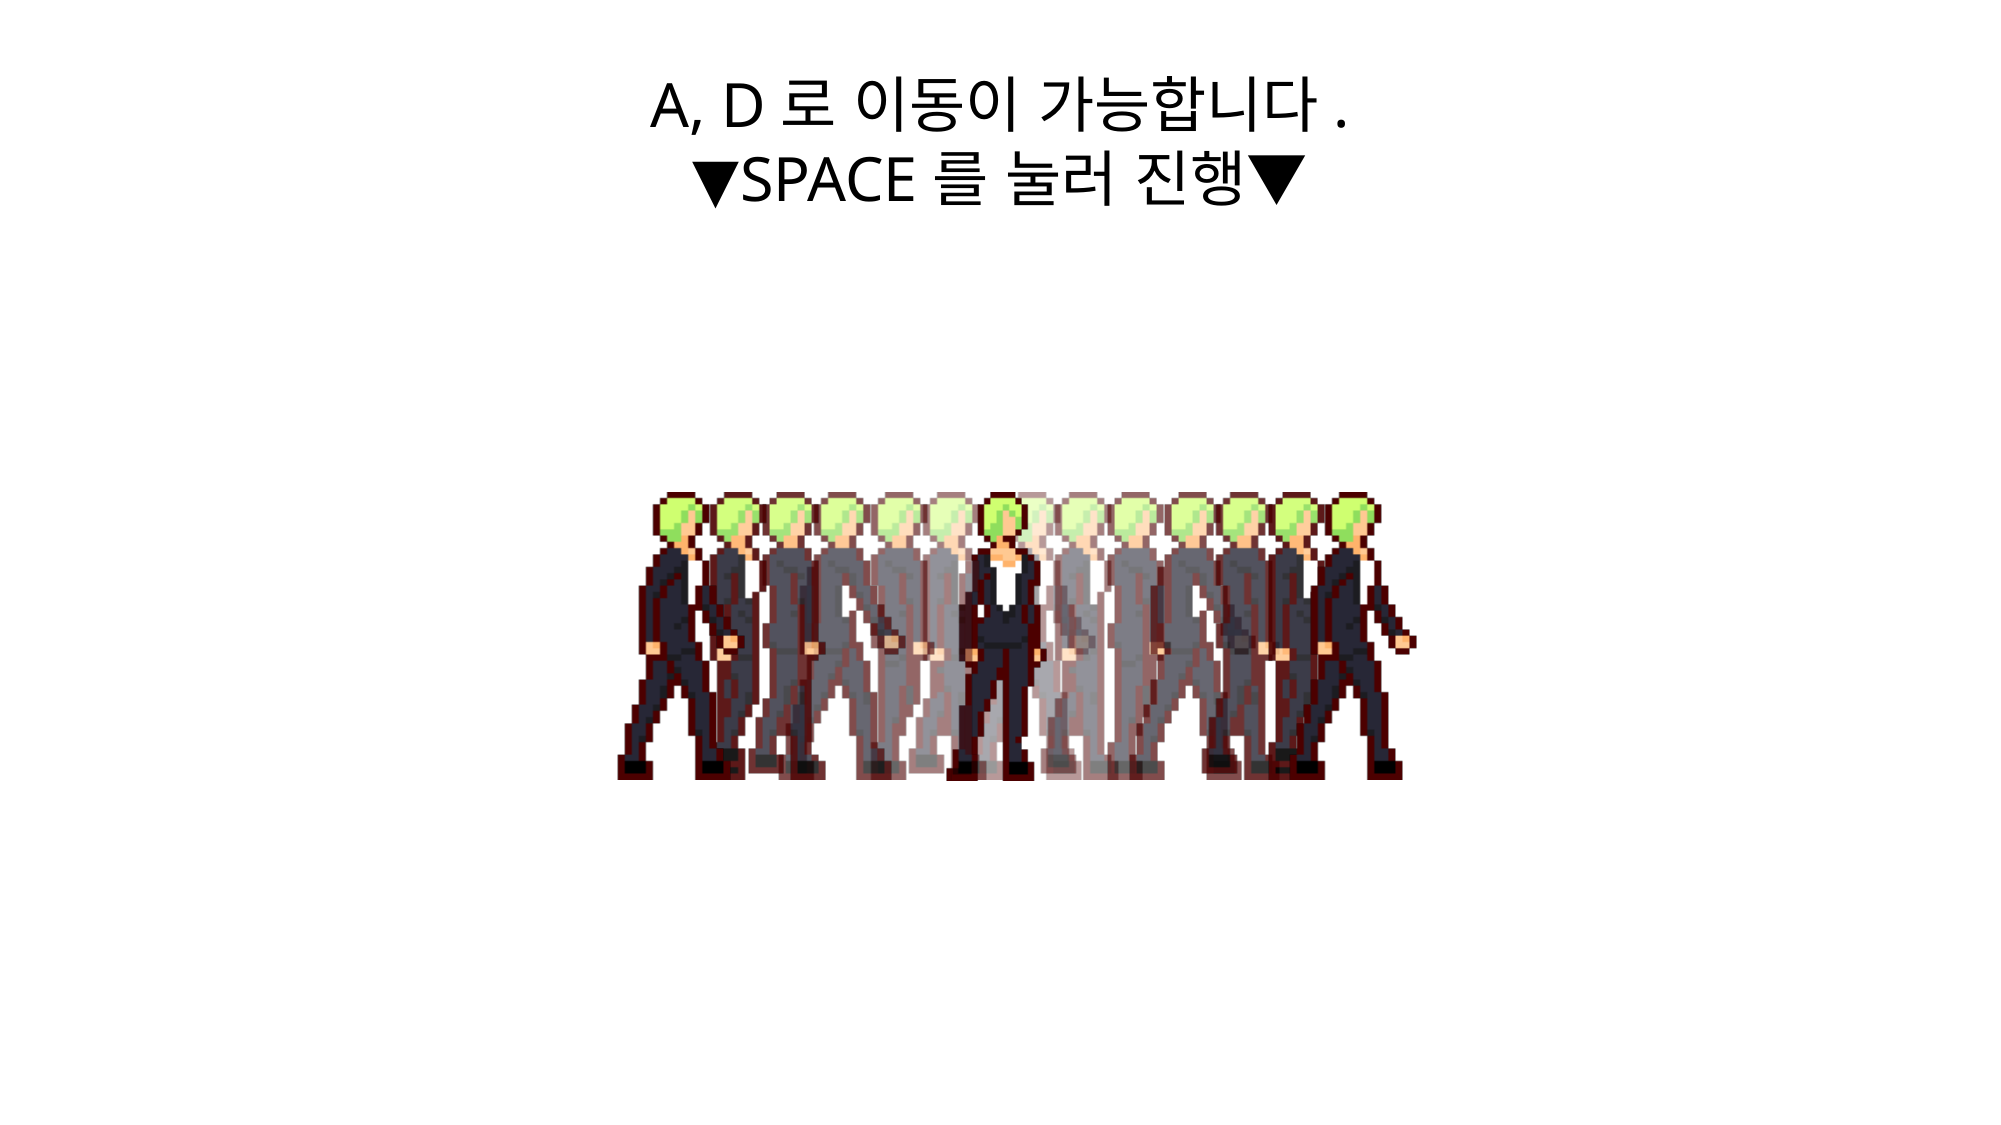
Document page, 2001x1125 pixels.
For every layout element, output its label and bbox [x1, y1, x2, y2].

text_box [0, 0, 2000, 1125]
